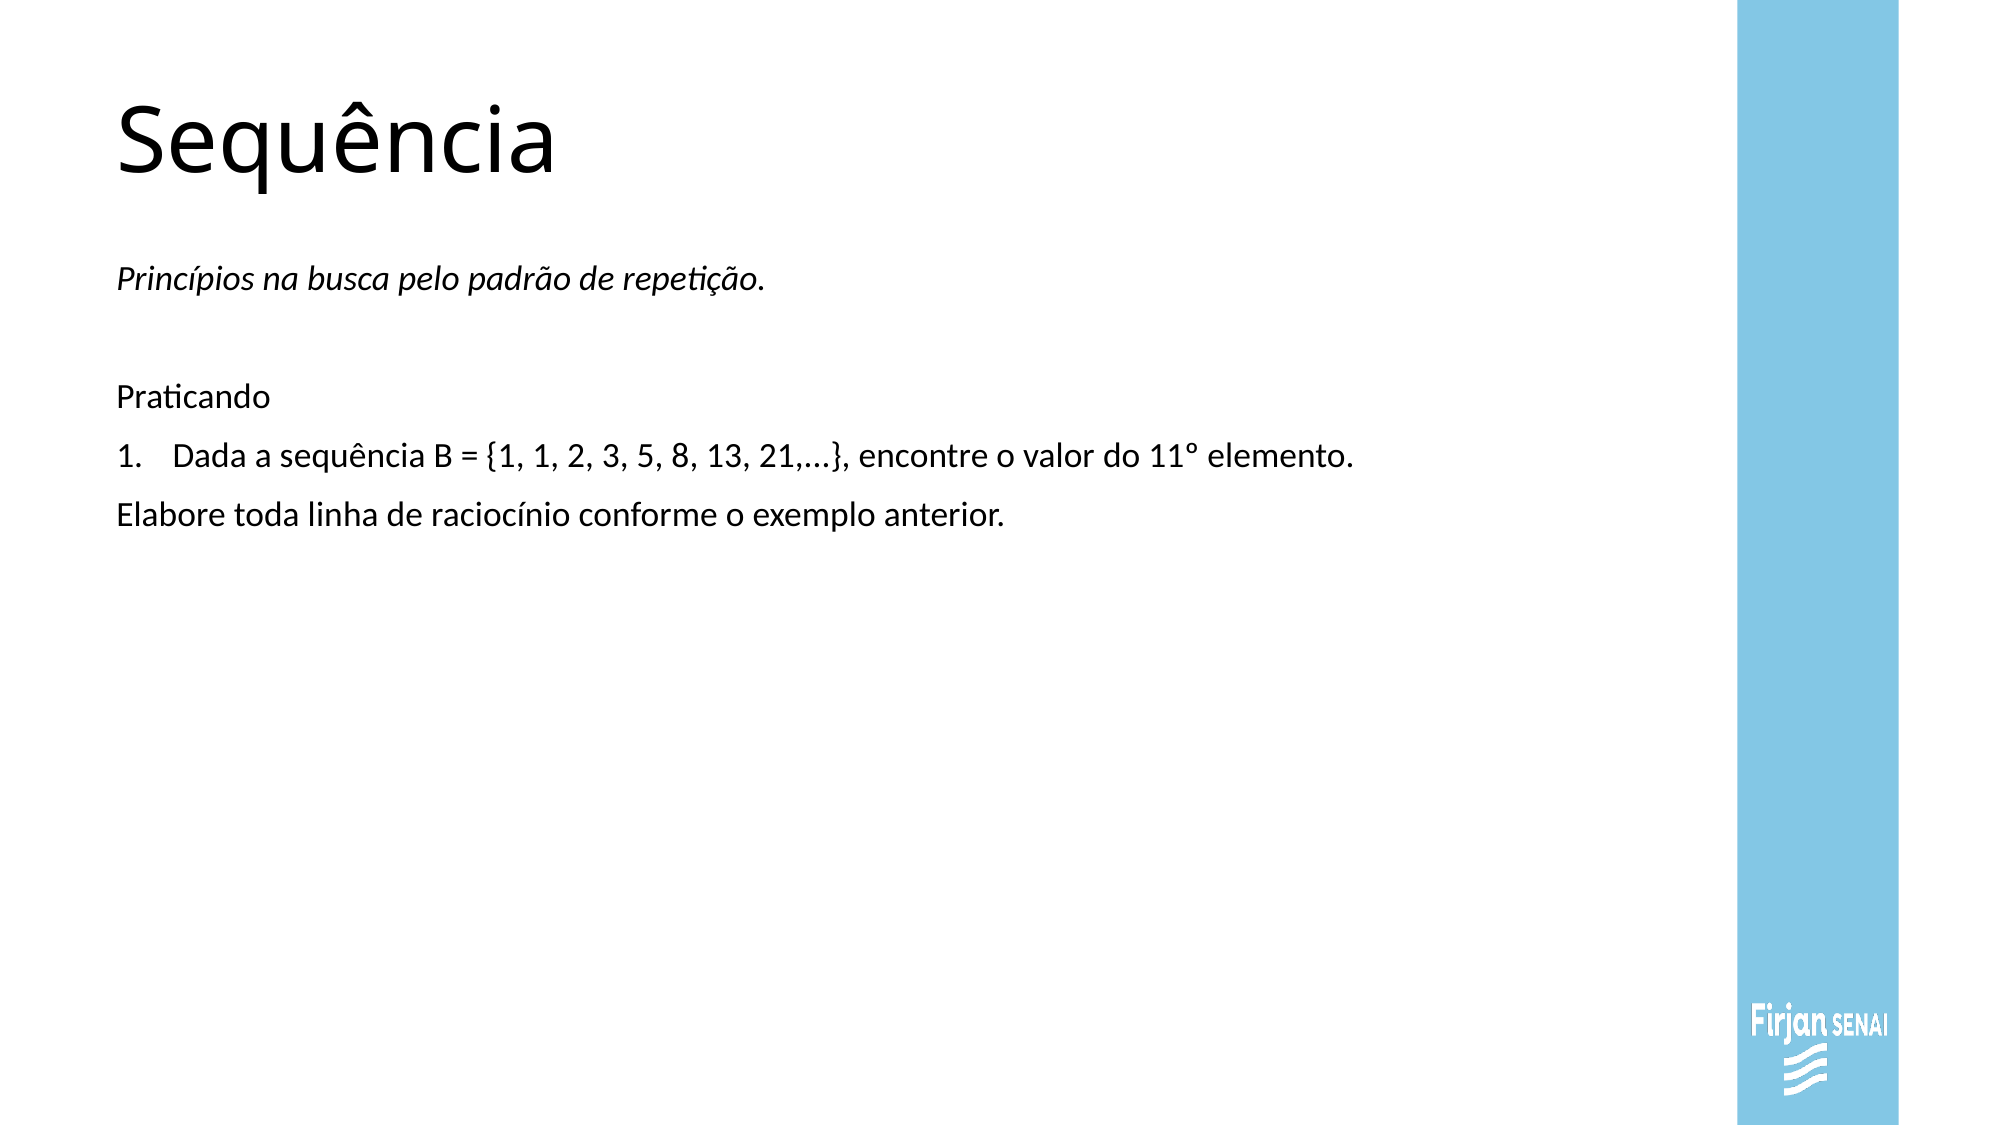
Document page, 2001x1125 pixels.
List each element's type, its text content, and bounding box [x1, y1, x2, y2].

title Sequência [101, 34, 1685, 252]
picture [1747, 999, 1889, 1097]
text_box [1736, 0, 1900, 1125]
list Princípios na busca pelo padrão de repetição. Praticando Dada a sequência B = {1, 1, 2, 3, 5, 8, 13, 21,...}, encontre o valor do 11º elemento. Elabore toda linha de raciocínio conforme o exemplo anterior. [101, 252, 1685, 966]
